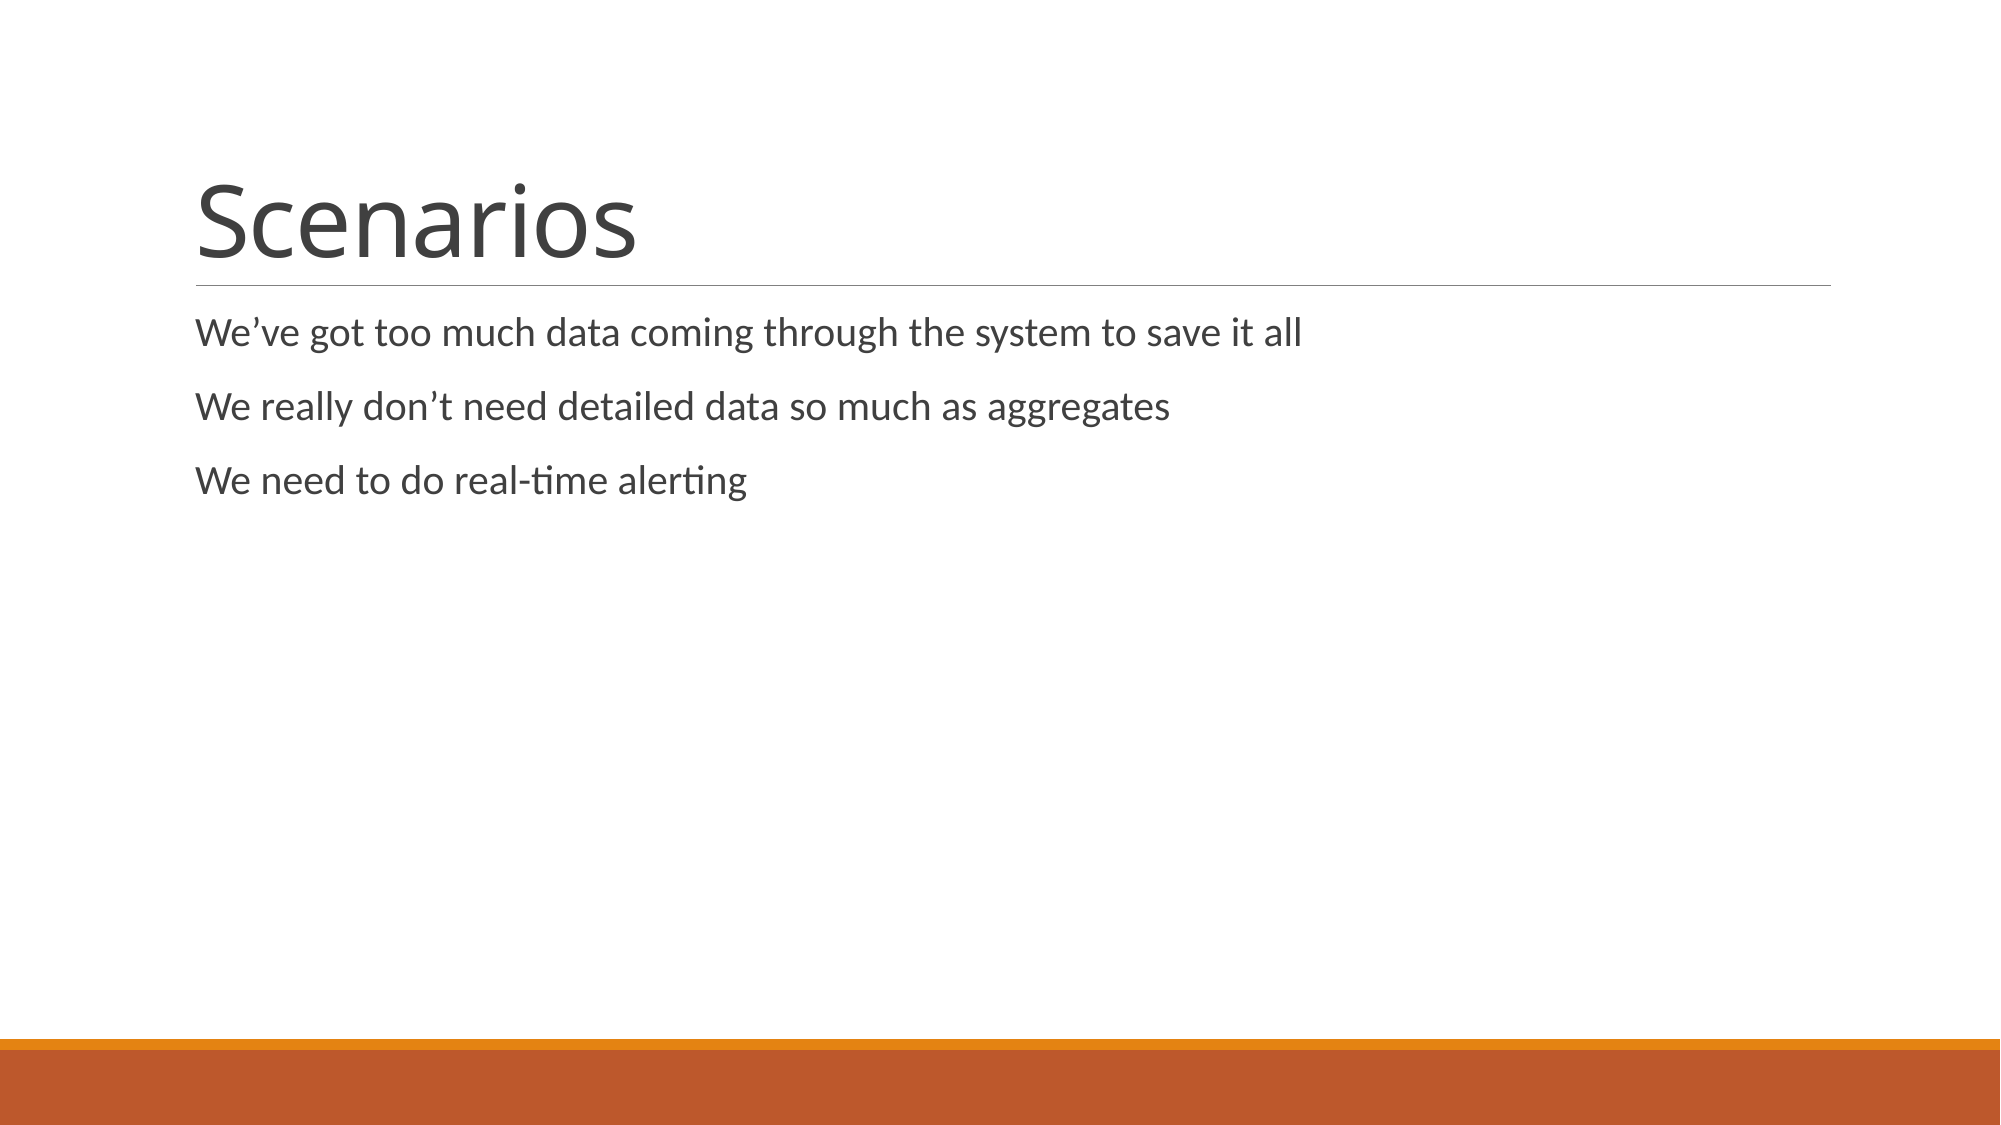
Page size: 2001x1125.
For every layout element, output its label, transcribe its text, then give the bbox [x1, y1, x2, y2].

list We’ve got too much data coming through the system to save it all We really don’t need detailed data so much as aggregates We need to do real-time alerting [180, 302, 1830, 963]
title Scenarios [180, 47, 1830, 285]
